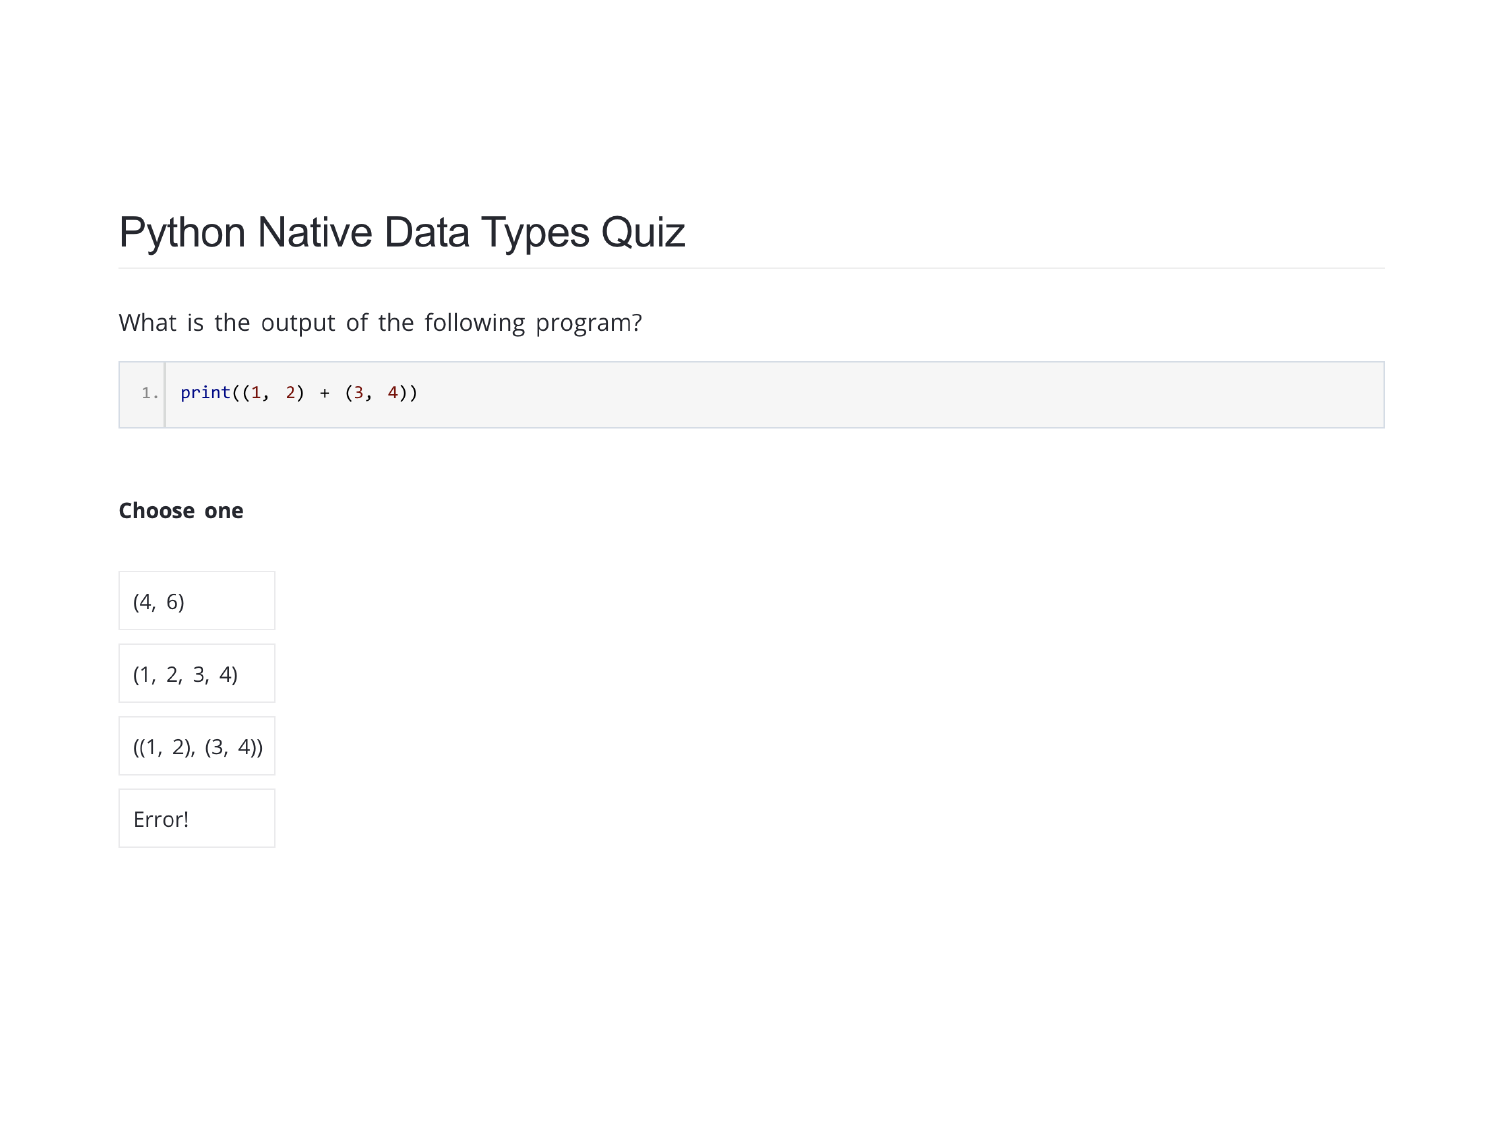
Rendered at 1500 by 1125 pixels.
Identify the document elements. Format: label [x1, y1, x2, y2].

picture [80, 159, 1425, 874]
